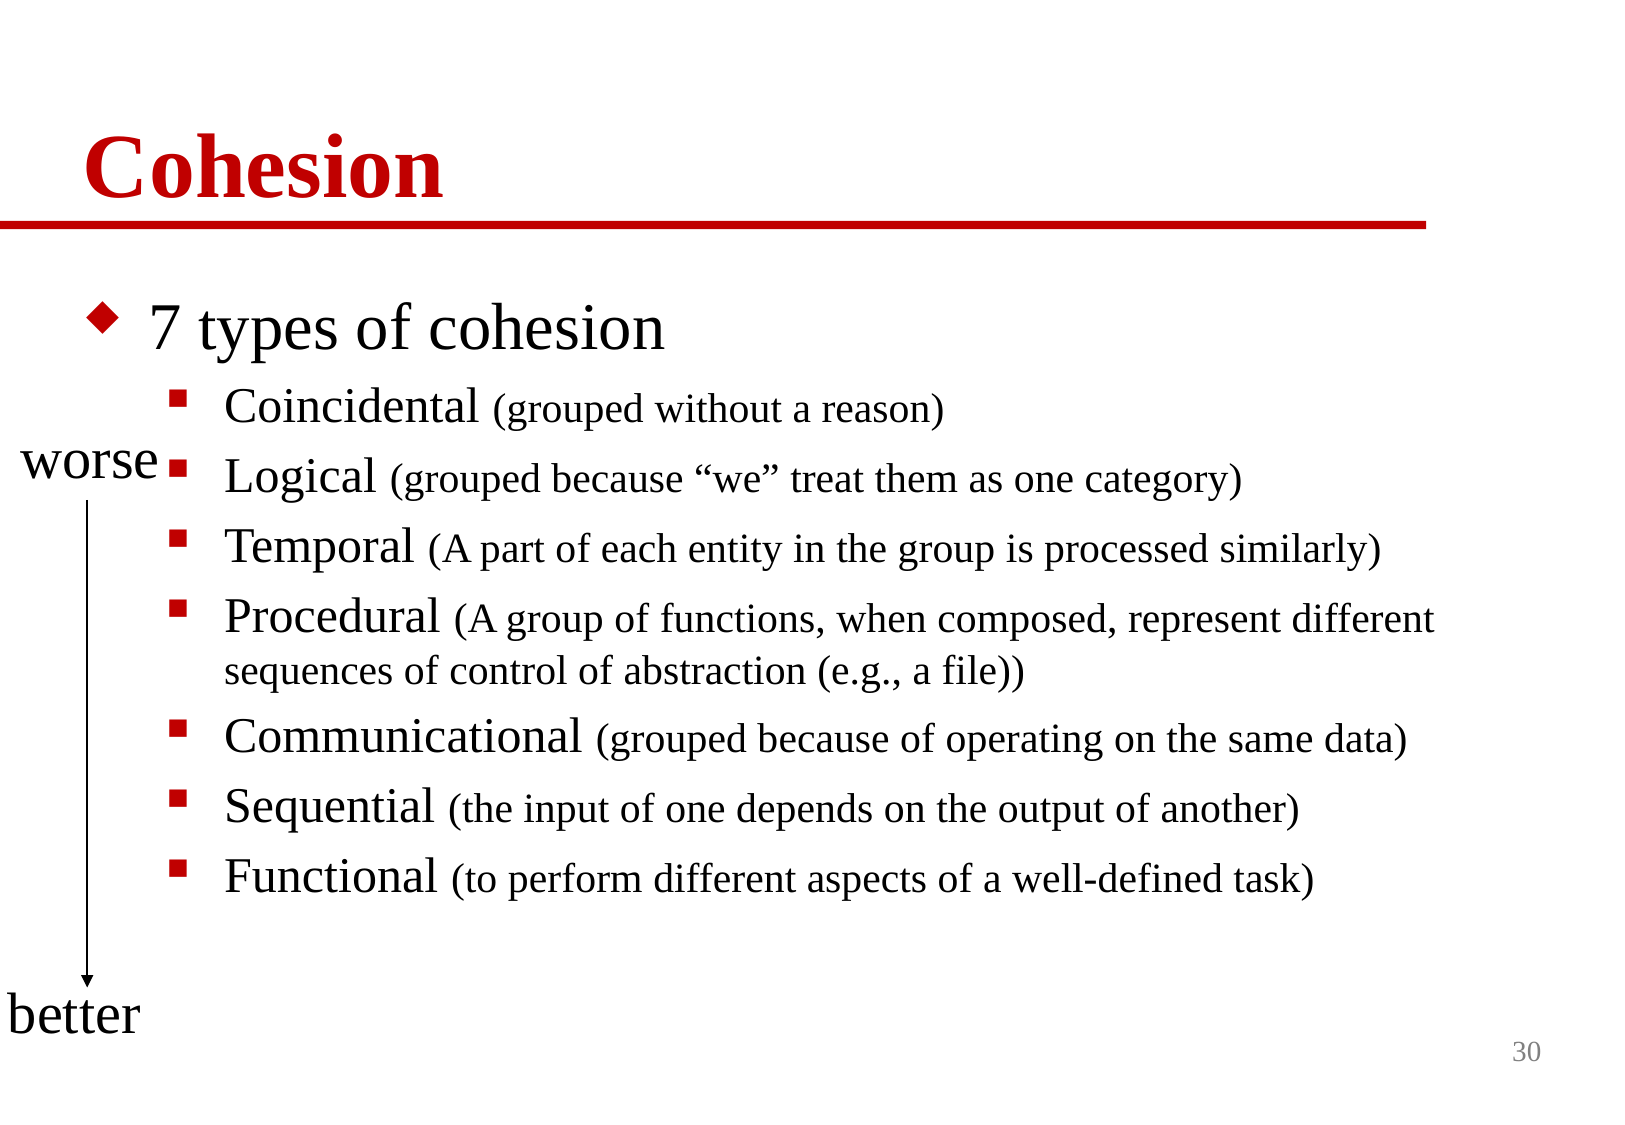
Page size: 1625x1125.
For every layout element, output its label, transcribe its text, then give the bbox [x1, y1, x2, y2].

text_box worse [5, 412, 175, 498]
slide_number 30 [1218, 1012, 1557, 1088]
text_box better [0, 967, 156, 1053]
title Cohesion [67, 43, 1550, 225]
list 7 types of cohesion Coincidental (grouped without a reason) Logical (grouped because “we” treat them as one category) Temporal (A part of each entity in the group is processed similarly) Procedural (A group of functions, when composed, represent different sequences of control of abstraction (e.g., a file)) Communicational (grouped because of operating on the same data) Sequential (the input of one depends on the output of another) Functional (to perform different aspects of a well-defined task) [67, 275, 1588, 1088]
